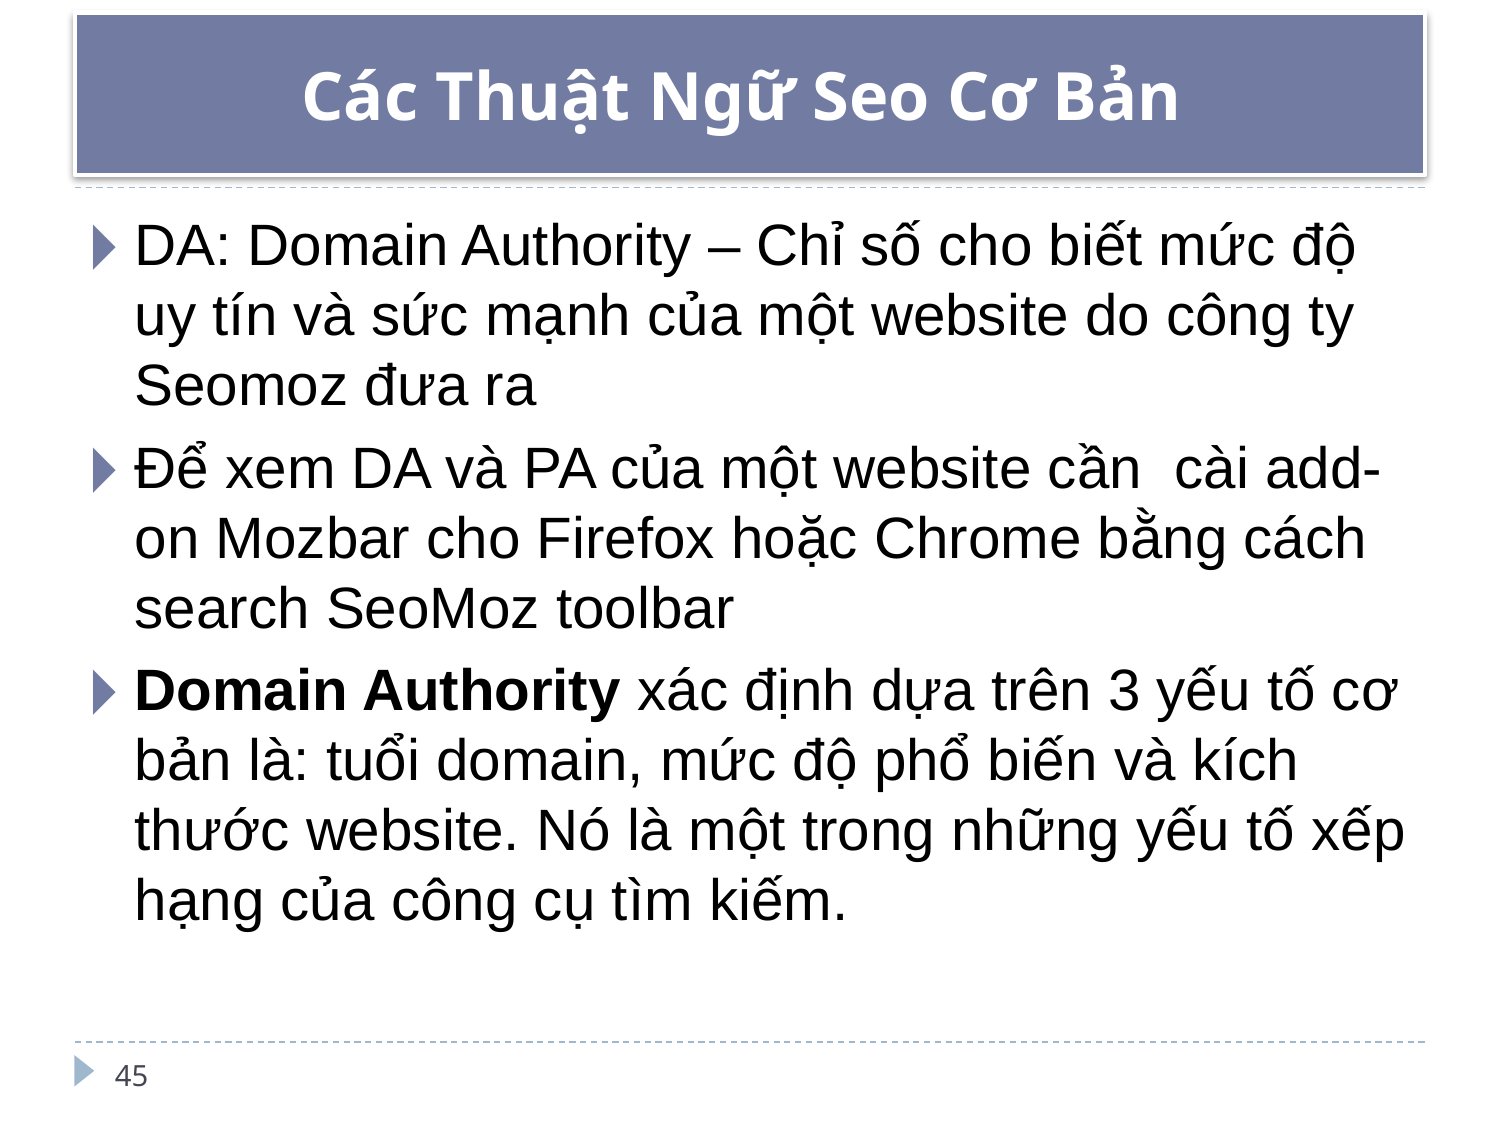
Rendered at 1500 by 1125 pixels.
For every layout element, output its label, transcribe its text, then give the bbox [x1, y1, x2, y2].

list DA: Domain Authority – Chỉ số cho biết mức độ uy tín và sức mạnh của một website do công ty Seomoz đưa ra Để xem DA và PA của một website cần cài add-on Mozbar cho Firefox hoặc Chrome bằng cách search SeoMoz toolbar Domain Authority xác định dựa trên 3 yếu tố cơ bản là: tuổi domain, mức độ phổ biến và kích thước website. Nó là một trong những yếu tố xếp hạng của công cụ tìm kiếm. [75, 200, 1425, 1010]
slide_number 45 [99, 1050, 425, 1110]
title Các Thuật Ngữ Seo Cơ Bản [75, 12, 1425, 175]
